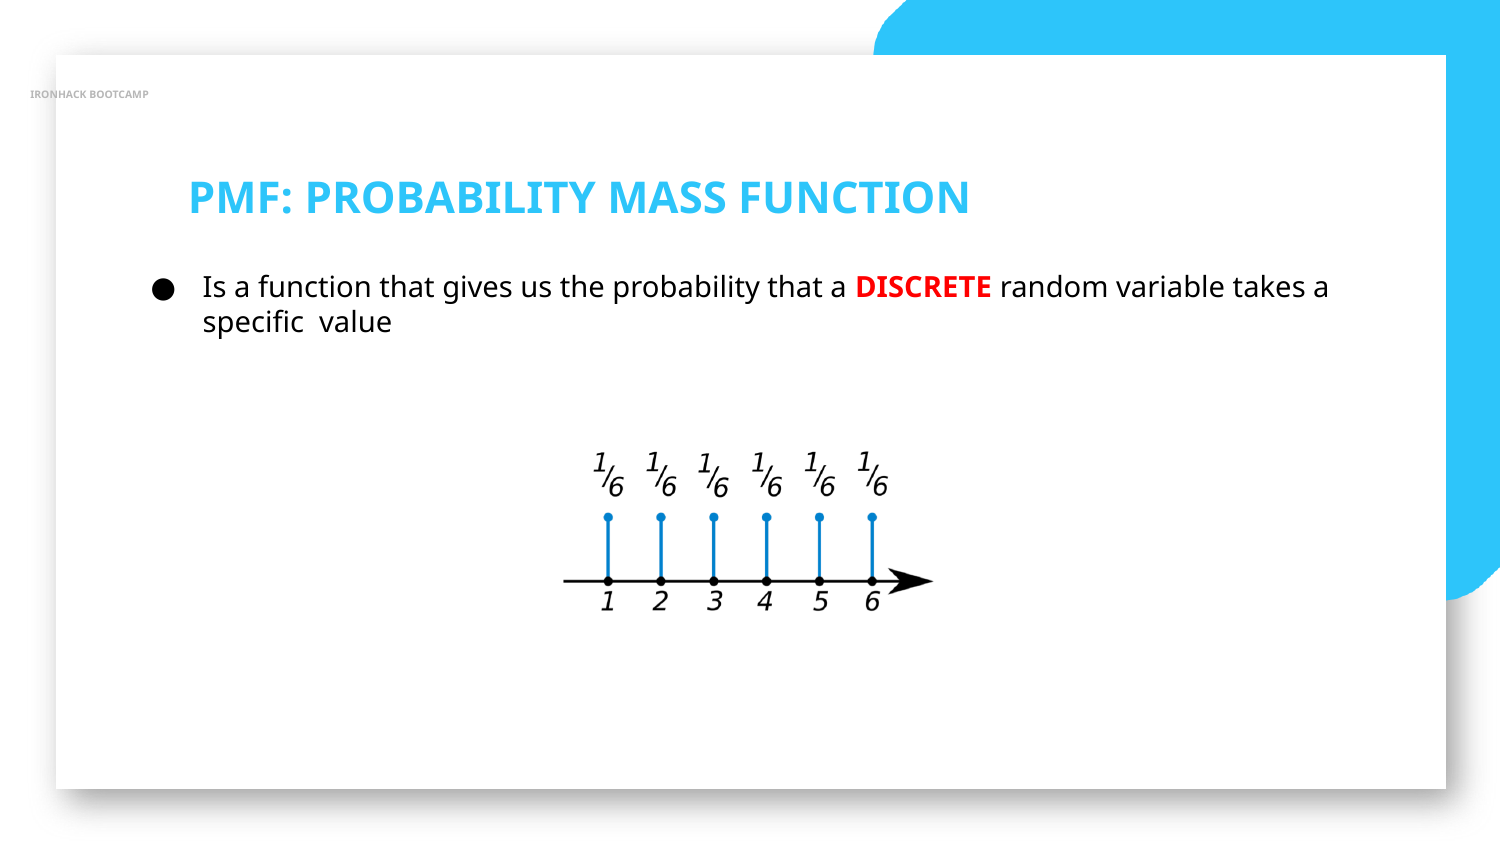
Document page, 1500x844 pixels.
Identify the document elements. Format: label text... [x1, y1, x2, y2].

text_box PMF: PROBABILITY MASS FUNCTION [172, 155, 1494, 272]
text_box IRONHACK BOOTCAMP [15, 71, 354, 108]
picture [0, 0, 1500, 844]
text_box Is a function that gives us the probability that a DISCRETE random variable takes a specific value [112, 253, 1384, 354]
